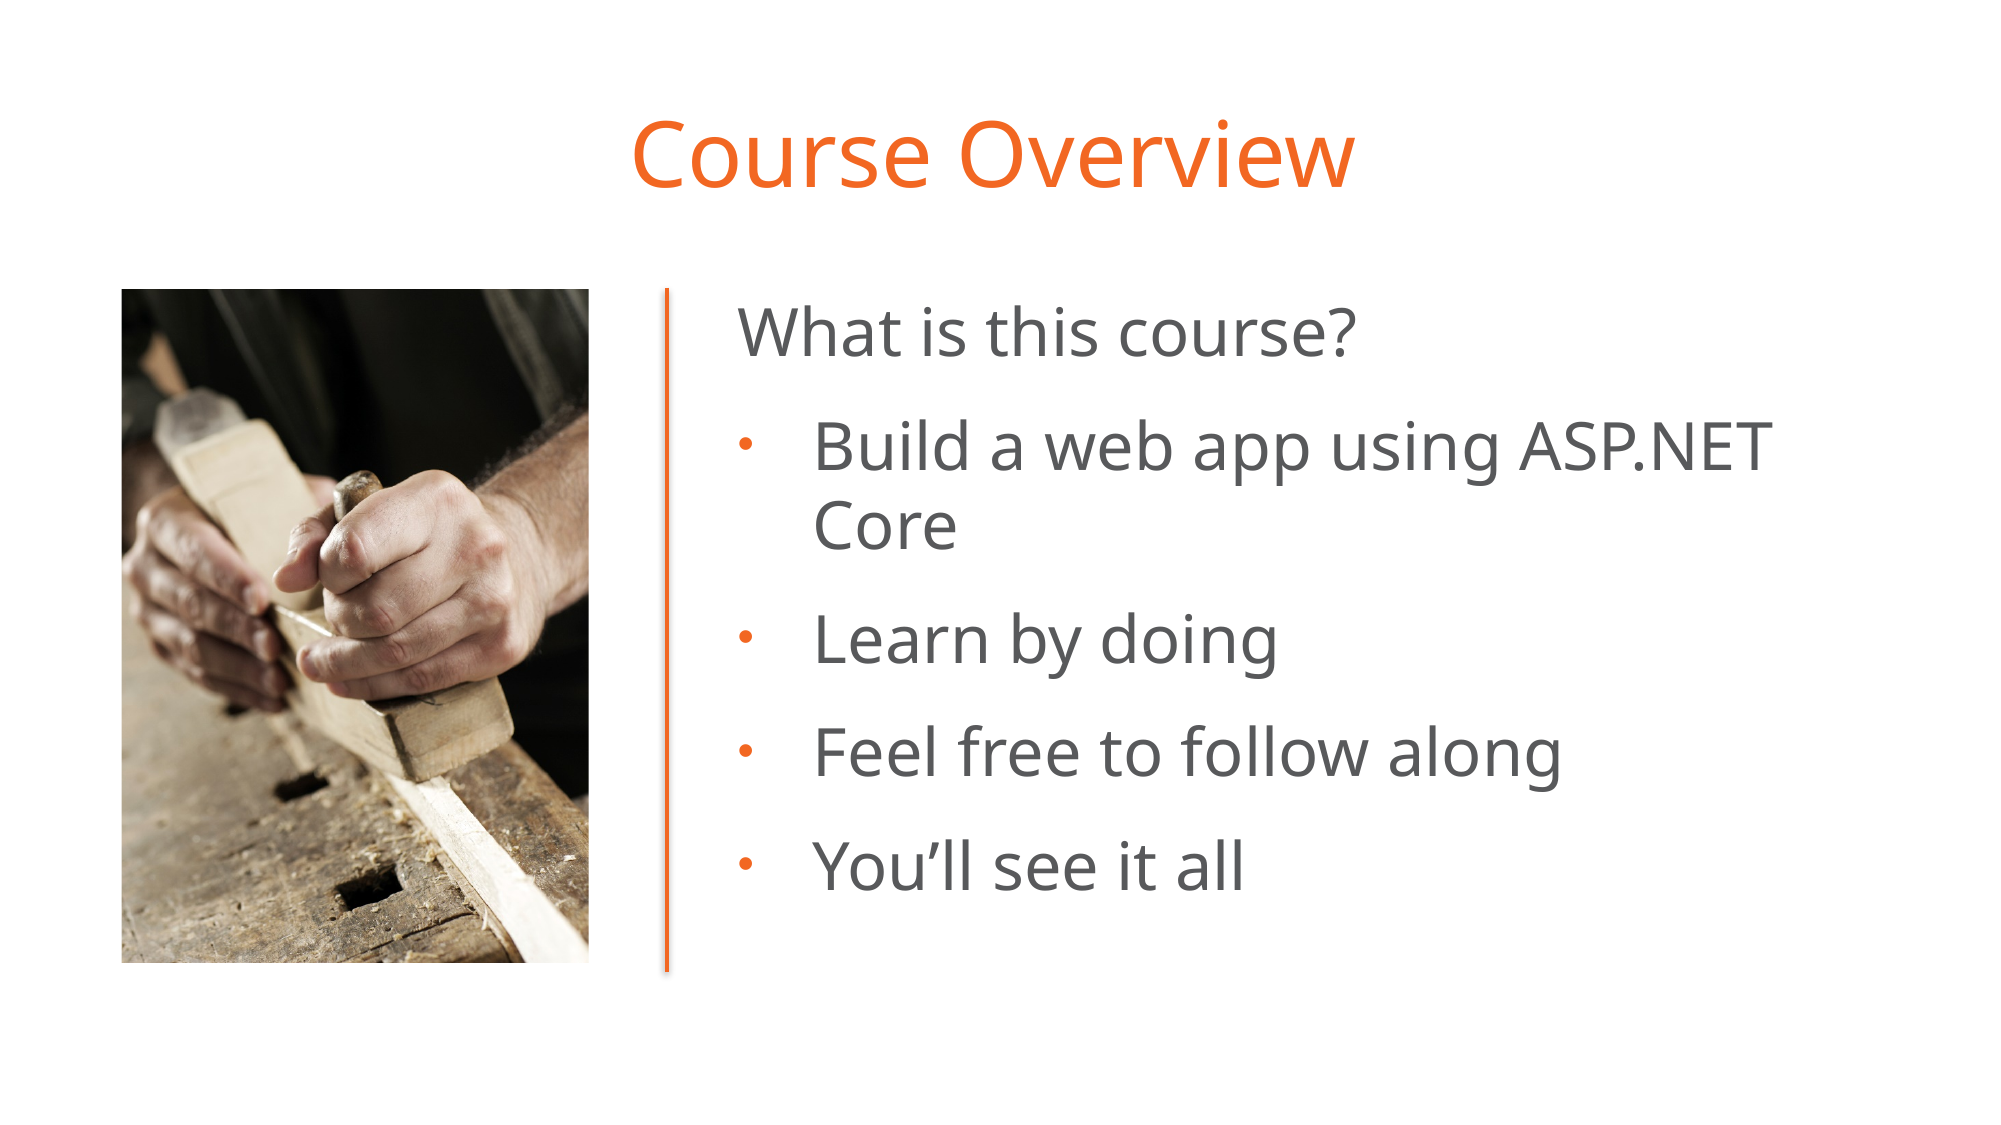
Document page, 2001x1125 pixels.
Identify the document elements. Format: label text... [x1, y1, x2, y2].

title Course Overview [99, 30, 1903, 289]
list What is this course? Build a web app using ASP.NET Core Learn by doing Feel free to follow along You’ll see it all [737, 289, 1918, 963]
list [121, 289, 589, 963]
